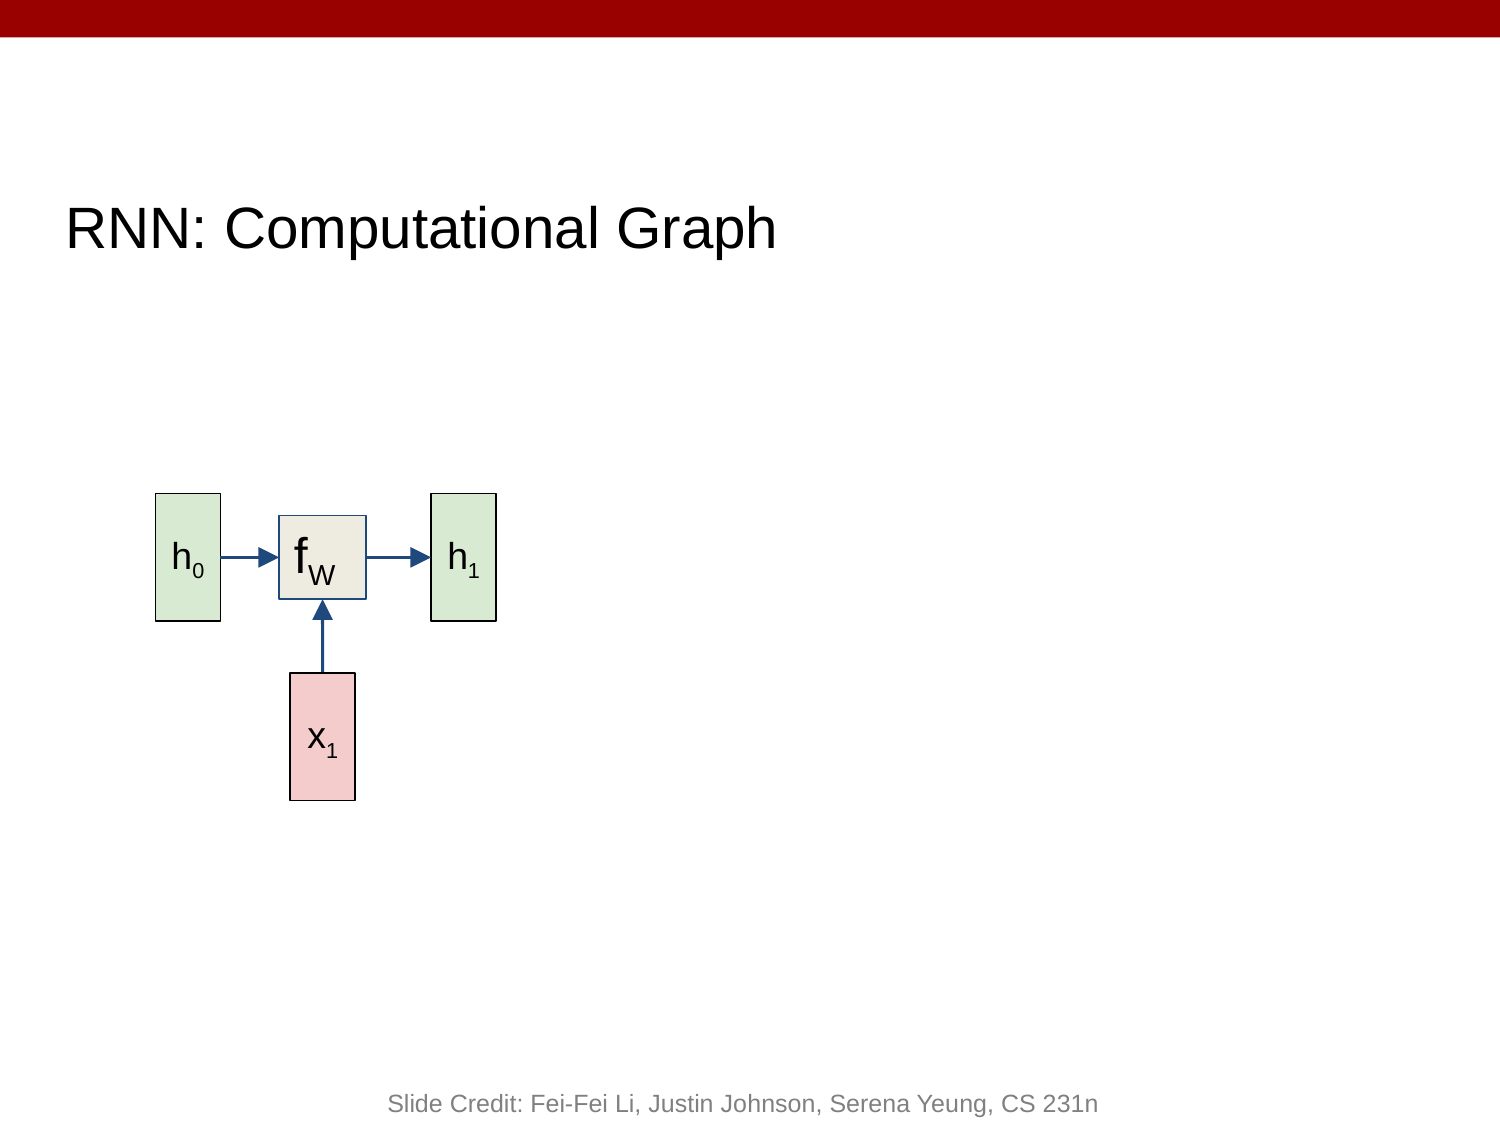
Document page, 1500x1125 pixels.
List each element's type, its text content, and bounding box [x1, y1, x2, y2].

text_box x1 [290, 673, 356, 801]
text_box h0 [155, 493, 221, 622]
text_box fW [279, 515, 367, 600]
text_box Slide Credit: Fei-Fei Li, Justin Johnson, Serena Yeung, CS 231n [299, 1049, 1188, 1125]
text_box h1 [431, 493, 497, 622]
text_box RNN: Computational Graph [50, 155, 1401, 296]
